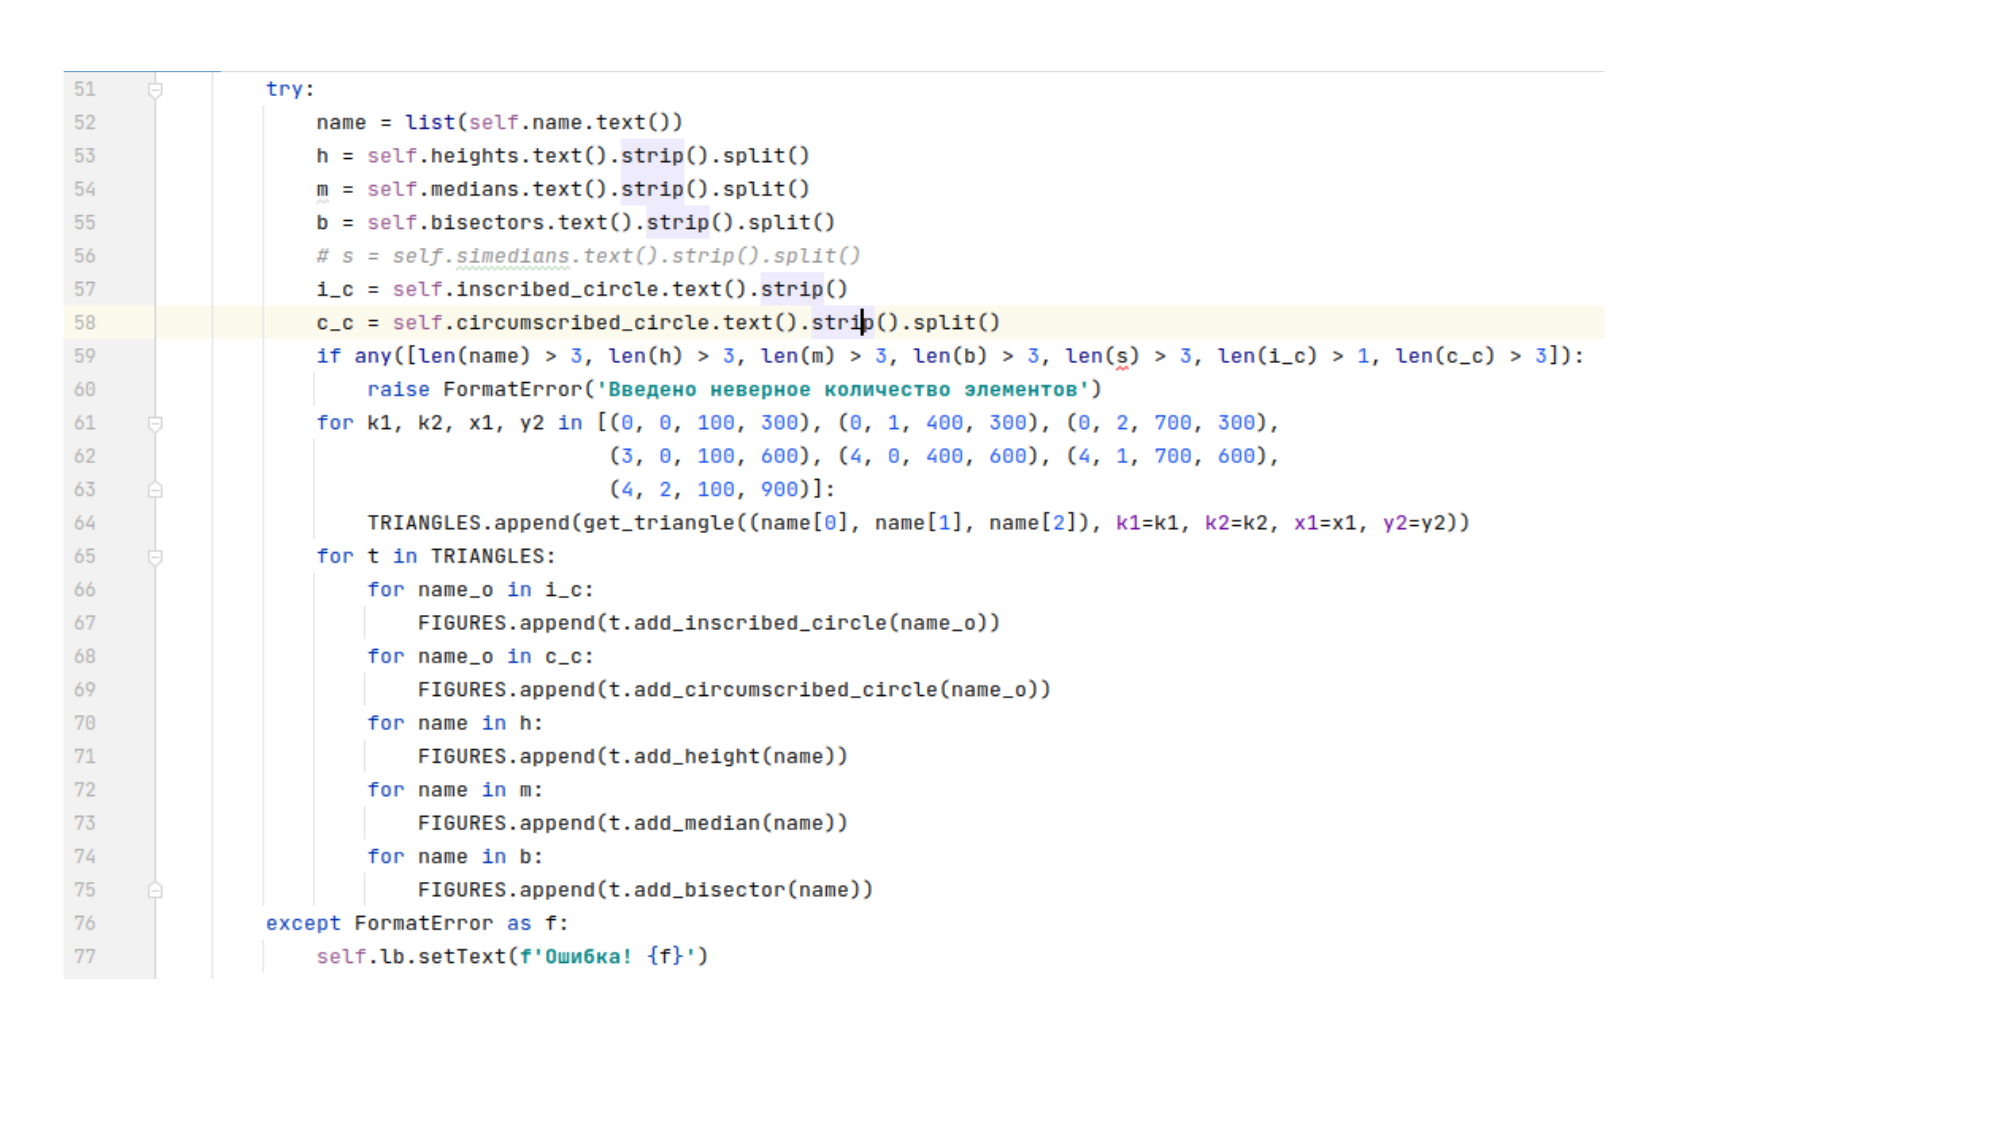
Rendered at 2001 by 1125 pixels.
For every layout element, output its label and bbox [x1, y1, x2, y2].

picture [63, 70, 1605, 979]
